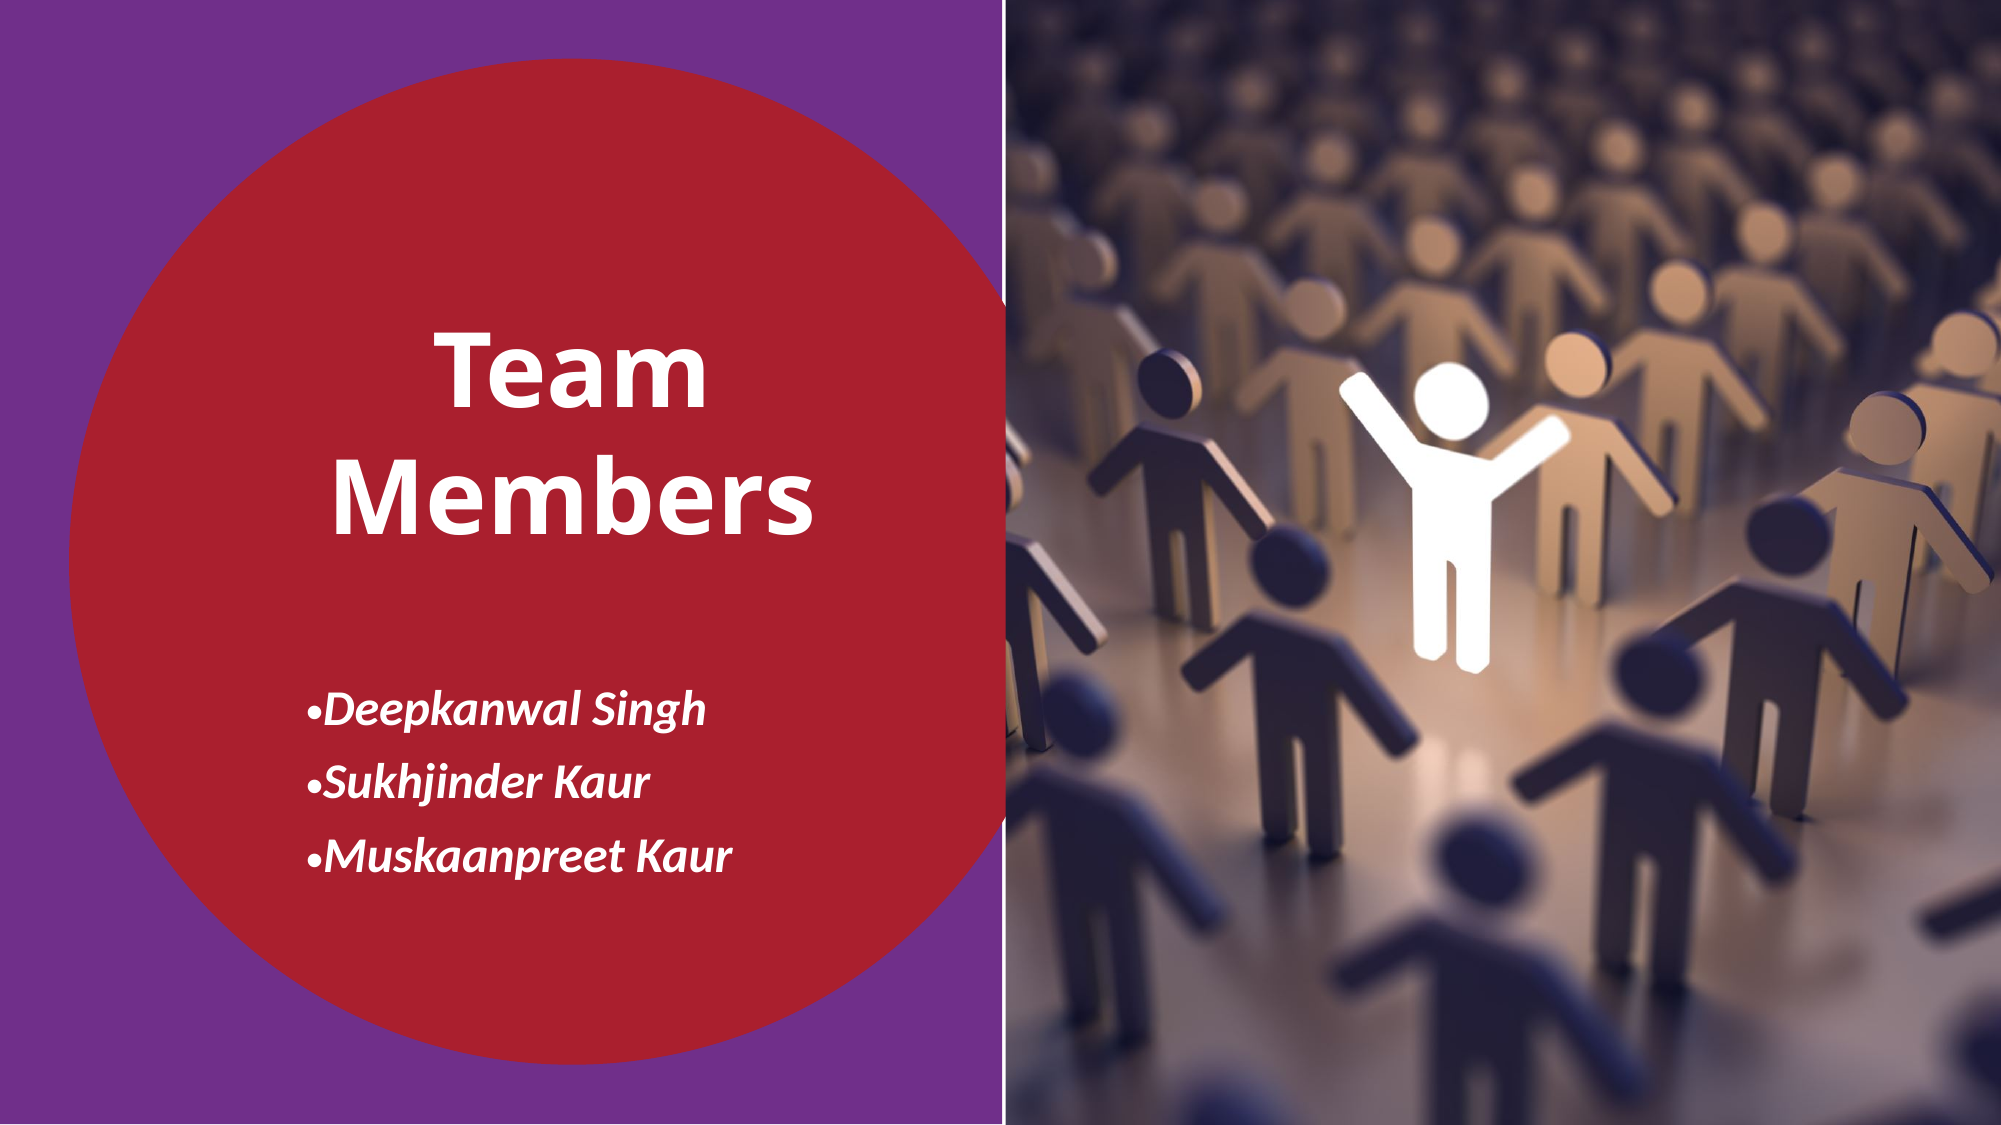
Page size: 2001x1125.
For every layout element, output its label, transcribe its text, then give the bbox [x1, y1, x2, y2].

picture [1005, 0, 2001, 1125]
list Team Members [203, 297, 941, 648]
list Deepkanwal Singh Sukhjinder Kaur Muskaanpreet Kaur [290, 675, 877, 938]
